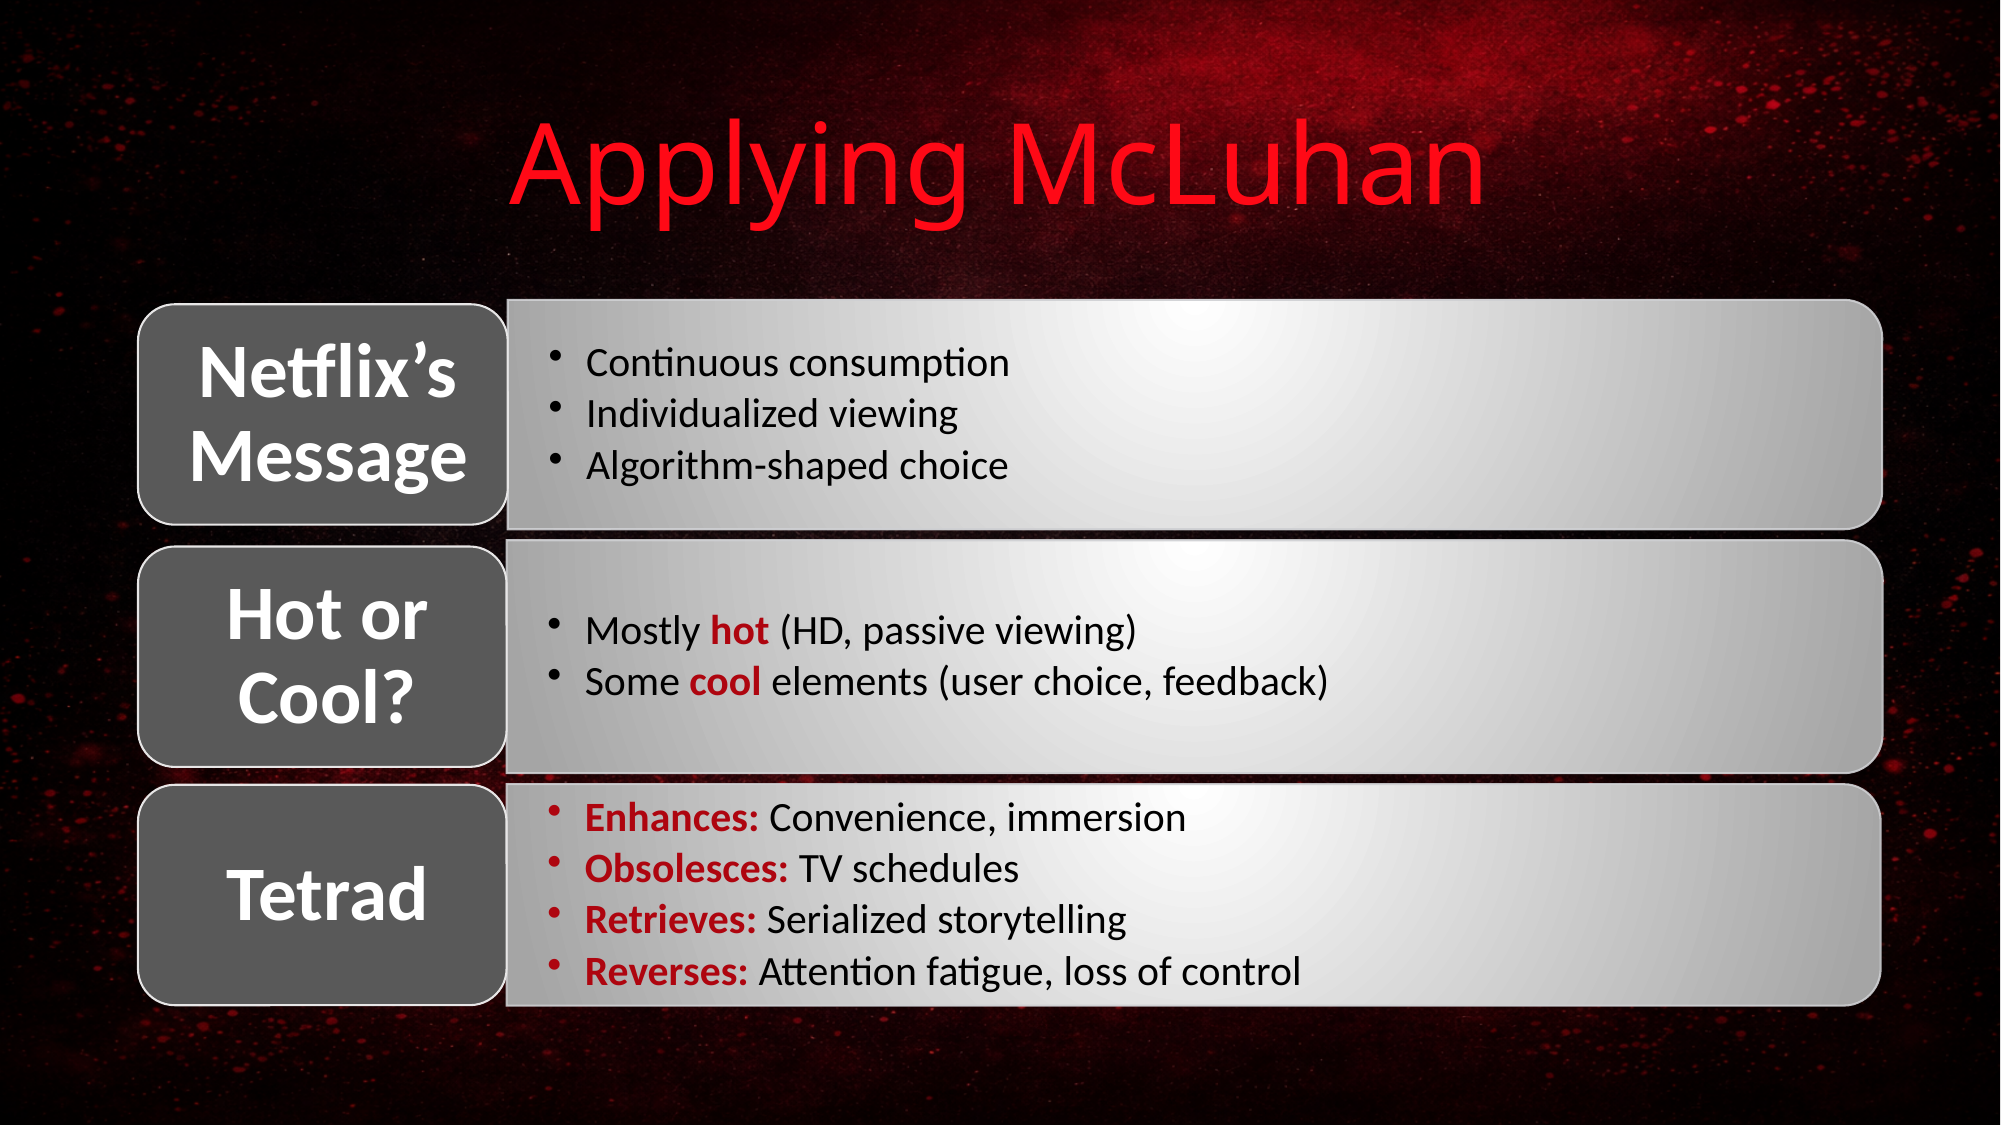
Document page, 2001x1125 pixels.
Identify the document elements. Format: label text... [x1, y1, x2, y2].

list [137, 299, 1883, 1006]
picture [0, 0, 2001, 1125]
title Applying McLuhan [137, 59, 1863, 278]
